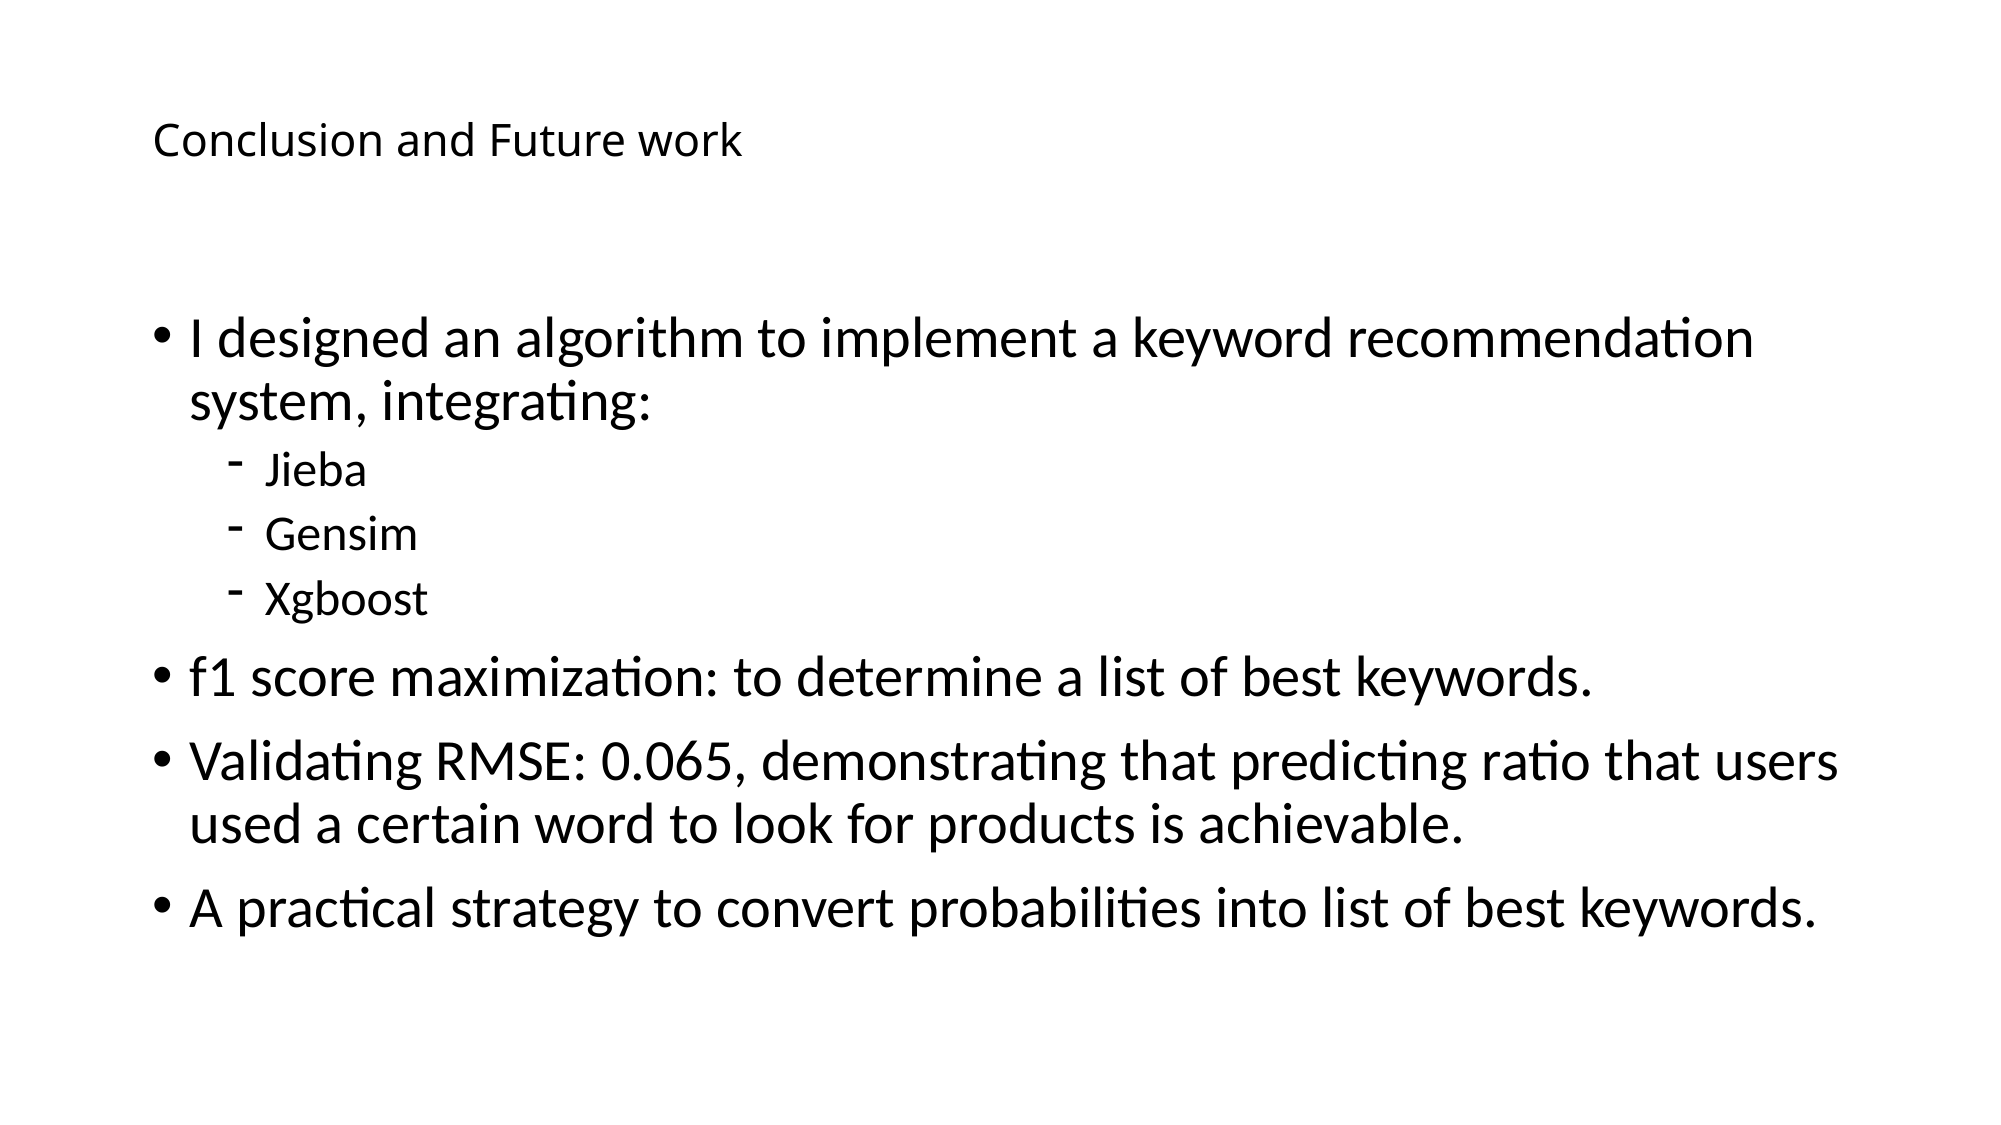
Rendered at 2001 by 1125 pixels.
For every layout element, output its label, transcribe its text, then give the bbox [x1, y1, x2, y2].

title Conclusion and Future work [137, 59, 1863, 278]
list I designed an algorithm to implement a keyword recommendation system, integrating: Jieba Gensim Xgboost f1 score maximization: to determine a list of best keywords. Validating RMSE: 0.065, demonstrating that predicting ratio that users used a certain word to look for products is achievable. A practical strategy to convert probabilities into list of best keywords. [137, 299, 1863, 1014]
